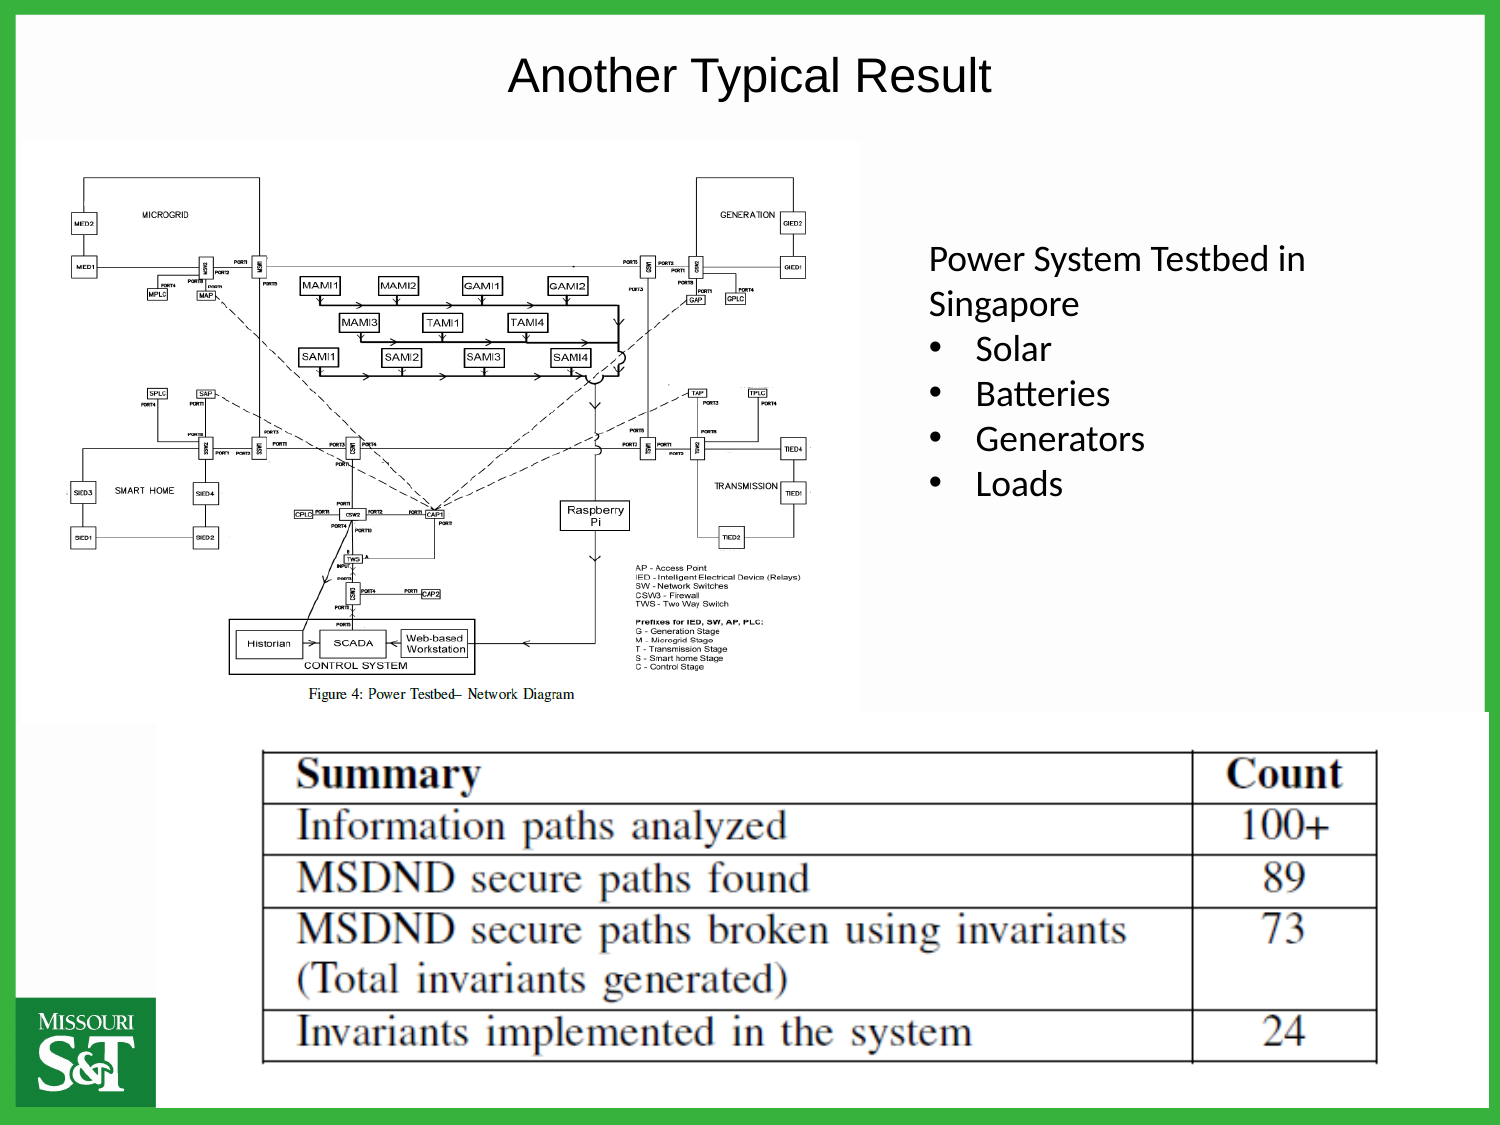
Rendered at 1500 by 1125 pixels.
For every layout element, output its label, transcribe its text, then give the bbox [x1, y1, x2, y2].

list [155, 712, 1489, 1108]
text_box Power System Testbed in Singapore Solar Batteries Generators Loads [913, 226, 1425, 512]
title Another Typical Result [75, 36, 1425, 111]
picture [0, 0, 1500, 1125]
